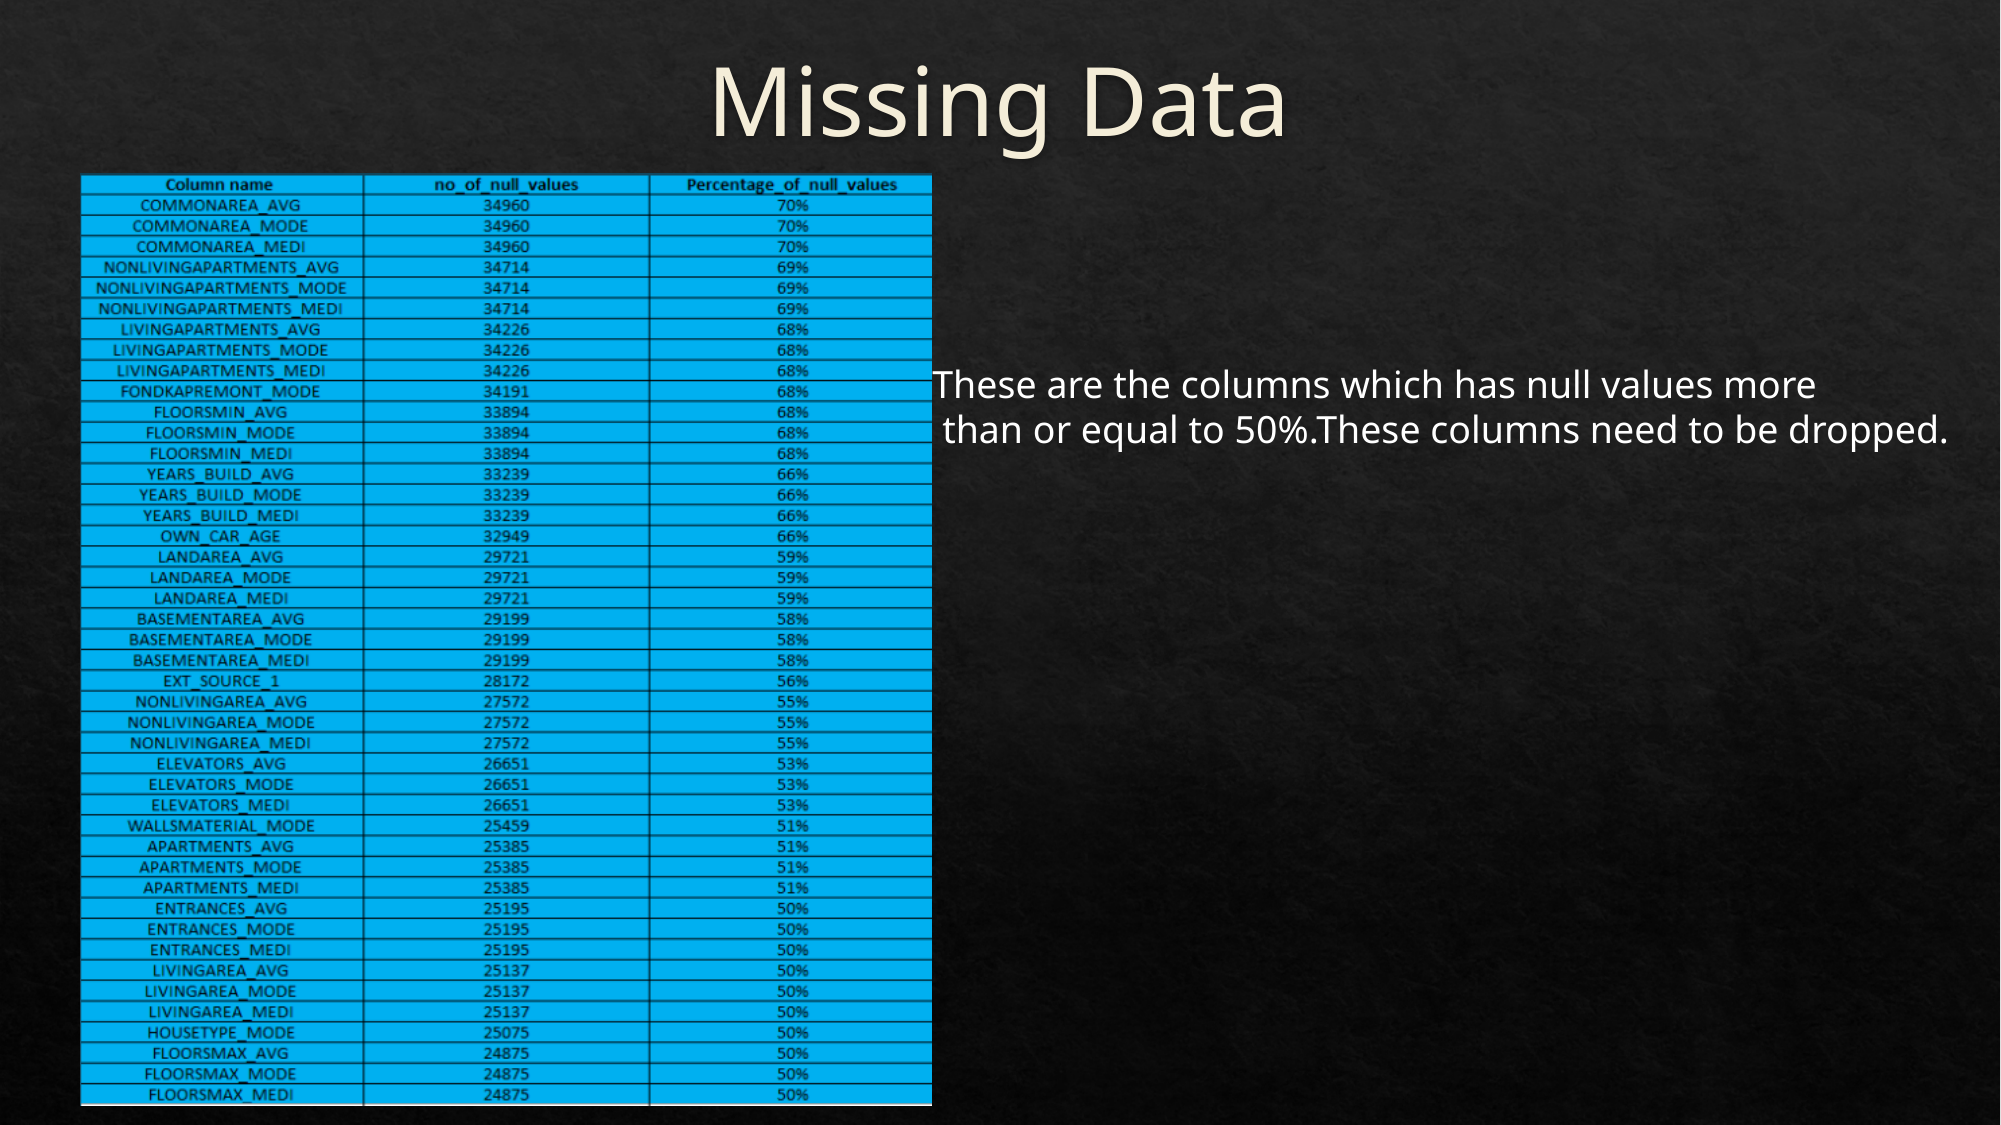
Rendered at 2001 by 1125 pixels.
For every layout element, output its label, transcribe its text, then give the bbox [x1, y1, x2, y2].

picture [557, 183, 565, 189]
text_box These are the columns which has null values more than or equal to 50%.These columns need to be dropped. [938, 353, 1965, 459]
picture [309, 263, 315, 271]
title Missing Data [149, 2, 1849, 209]
picture [866, 180, 873, 189]
picture [548, 179, 554, 189]
picture [215, 904, 221, 911]
